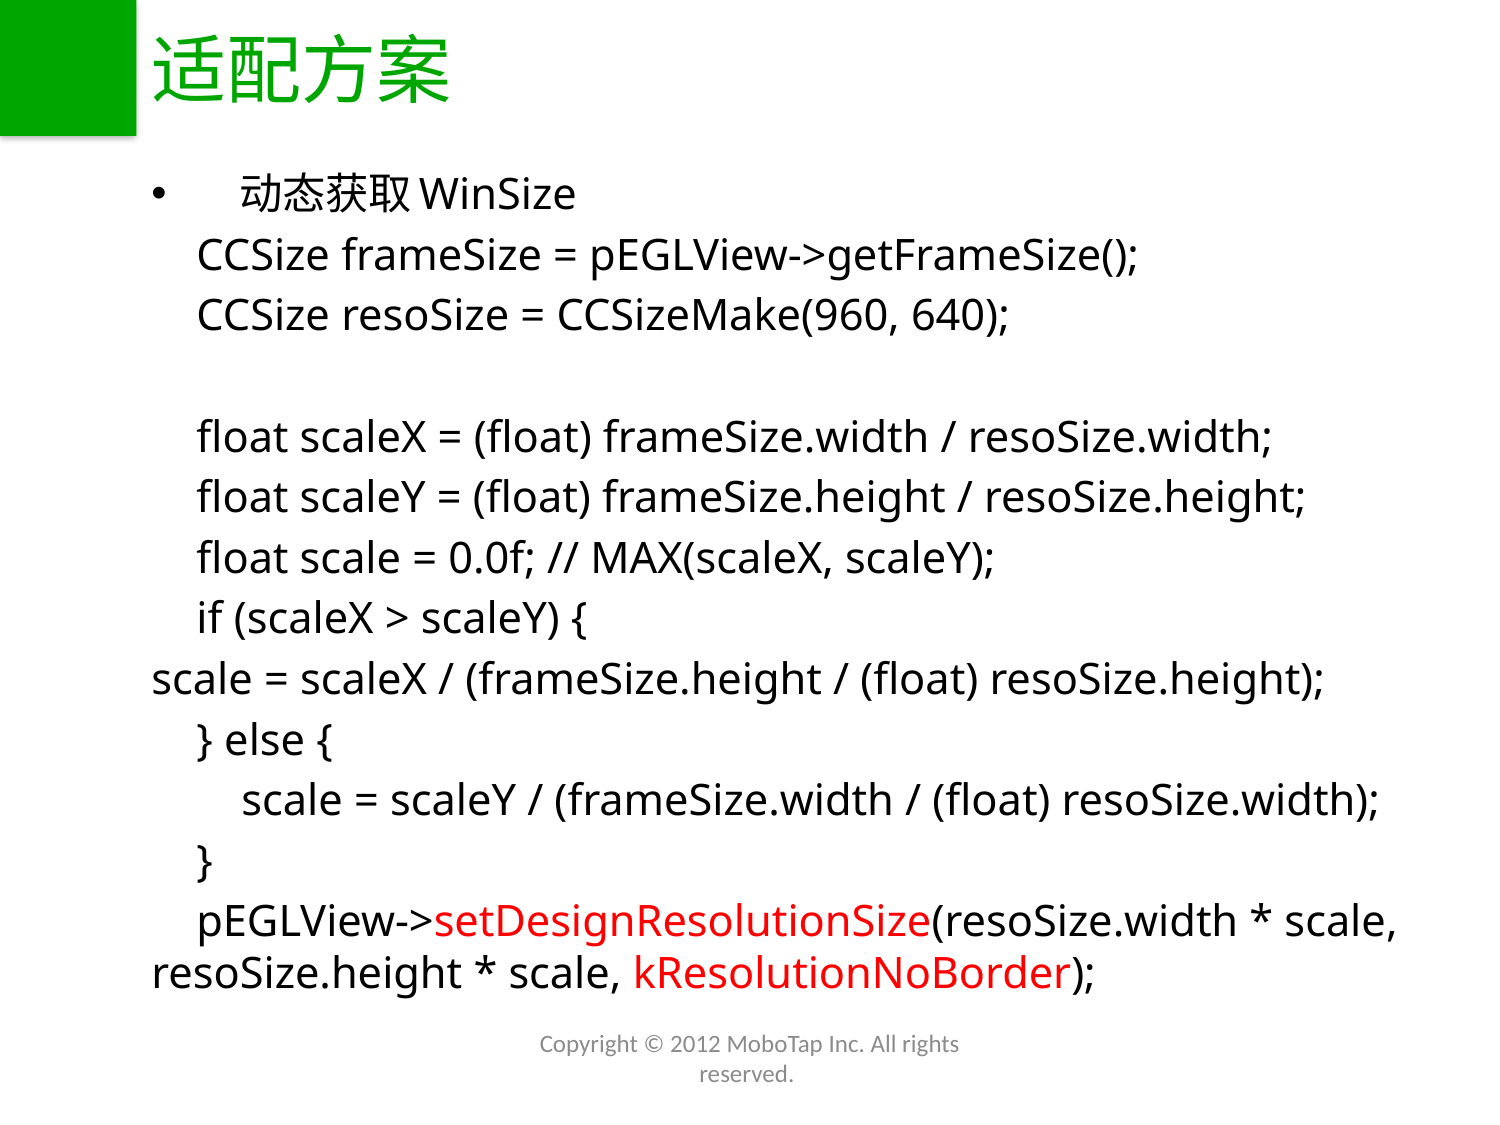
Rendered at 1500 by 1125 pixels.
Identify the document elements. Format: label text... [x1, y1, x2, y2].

title 适配方案 [136, 0, 1424, 136]
footer Copyright © 2012 MoboTap Inc. All rights reserved. [512, 1042, 988, 1103]
list 动态获取WinSize CCSize frameSize = pEGLView->getFrameSize(); CCSize resoSize = CCSizeMake(960, 640); float scaleX = (float) frameSize.width / resoSize.width; float scaleY = (float) frameSize.height / resoSize.height; float scale = 0.0f; // MAX(scaleX, scaleY); if (scaleX > scaleY) { scale = scaleX / (frameSize.height / (float) resoSize.height); } else { scale = scaleY / (frameSize.width / (float) resoSize.width); } pEGLView->setDesignResolutionSize(resoSize.width * scale, resoSize.height * scale, kResolutionNoBorder); [136, 158, 1425, 1024]
